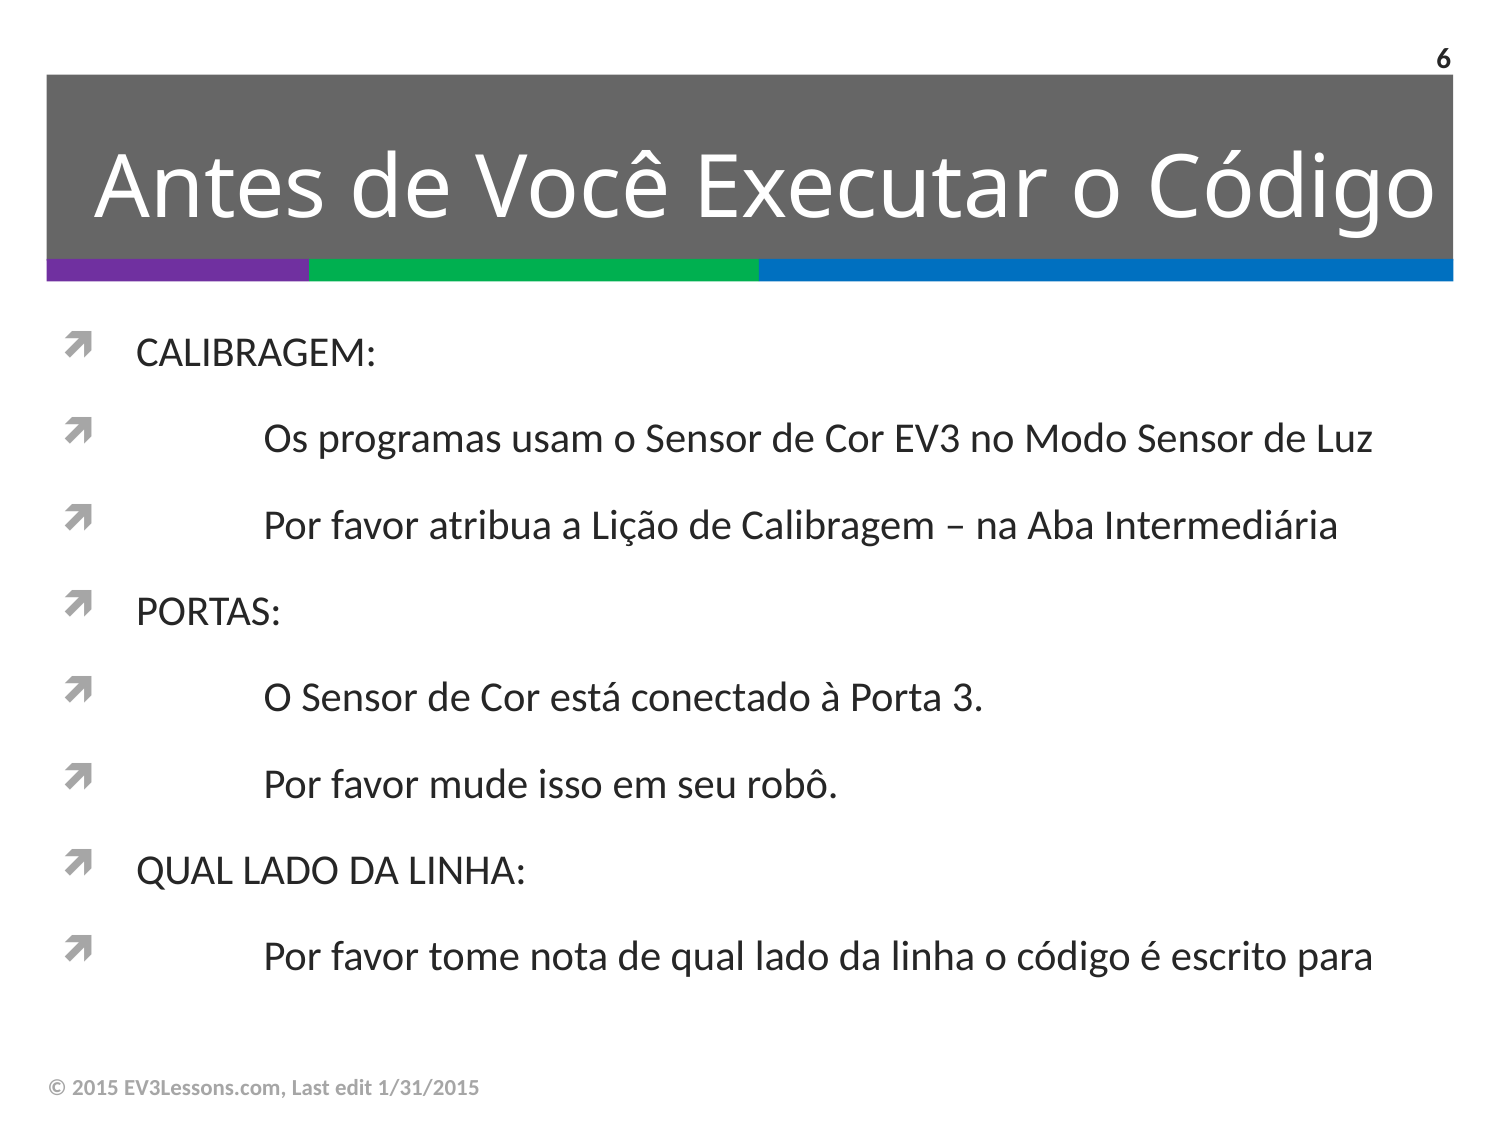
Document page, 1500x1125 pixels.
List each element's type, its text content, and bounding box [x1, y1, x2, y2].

slide_number 6 [1362, 27, 1466, 87]
title Antes de Você Executar o Código [46, 103, 1454, 263]
footer © 2015 EV3Lessons.com, Last edit 1/31/2015 [32, 1055, 1038, 1116]
list CALIBRAGEM: Os programas usam o Sensor de Cor EV3 no Modo Sensor de Luz Por favor atribua a Lição de Calibragem – na Aba Intermediária PORTAS: O Sensor de Cor está conectado à Porta 3. Por favor mude isso em seu robô. QUAL LADO DA LINHA: Por favor tome nota de qual lado da linha o código é escrito para [46, 316, 1400, 1034]
